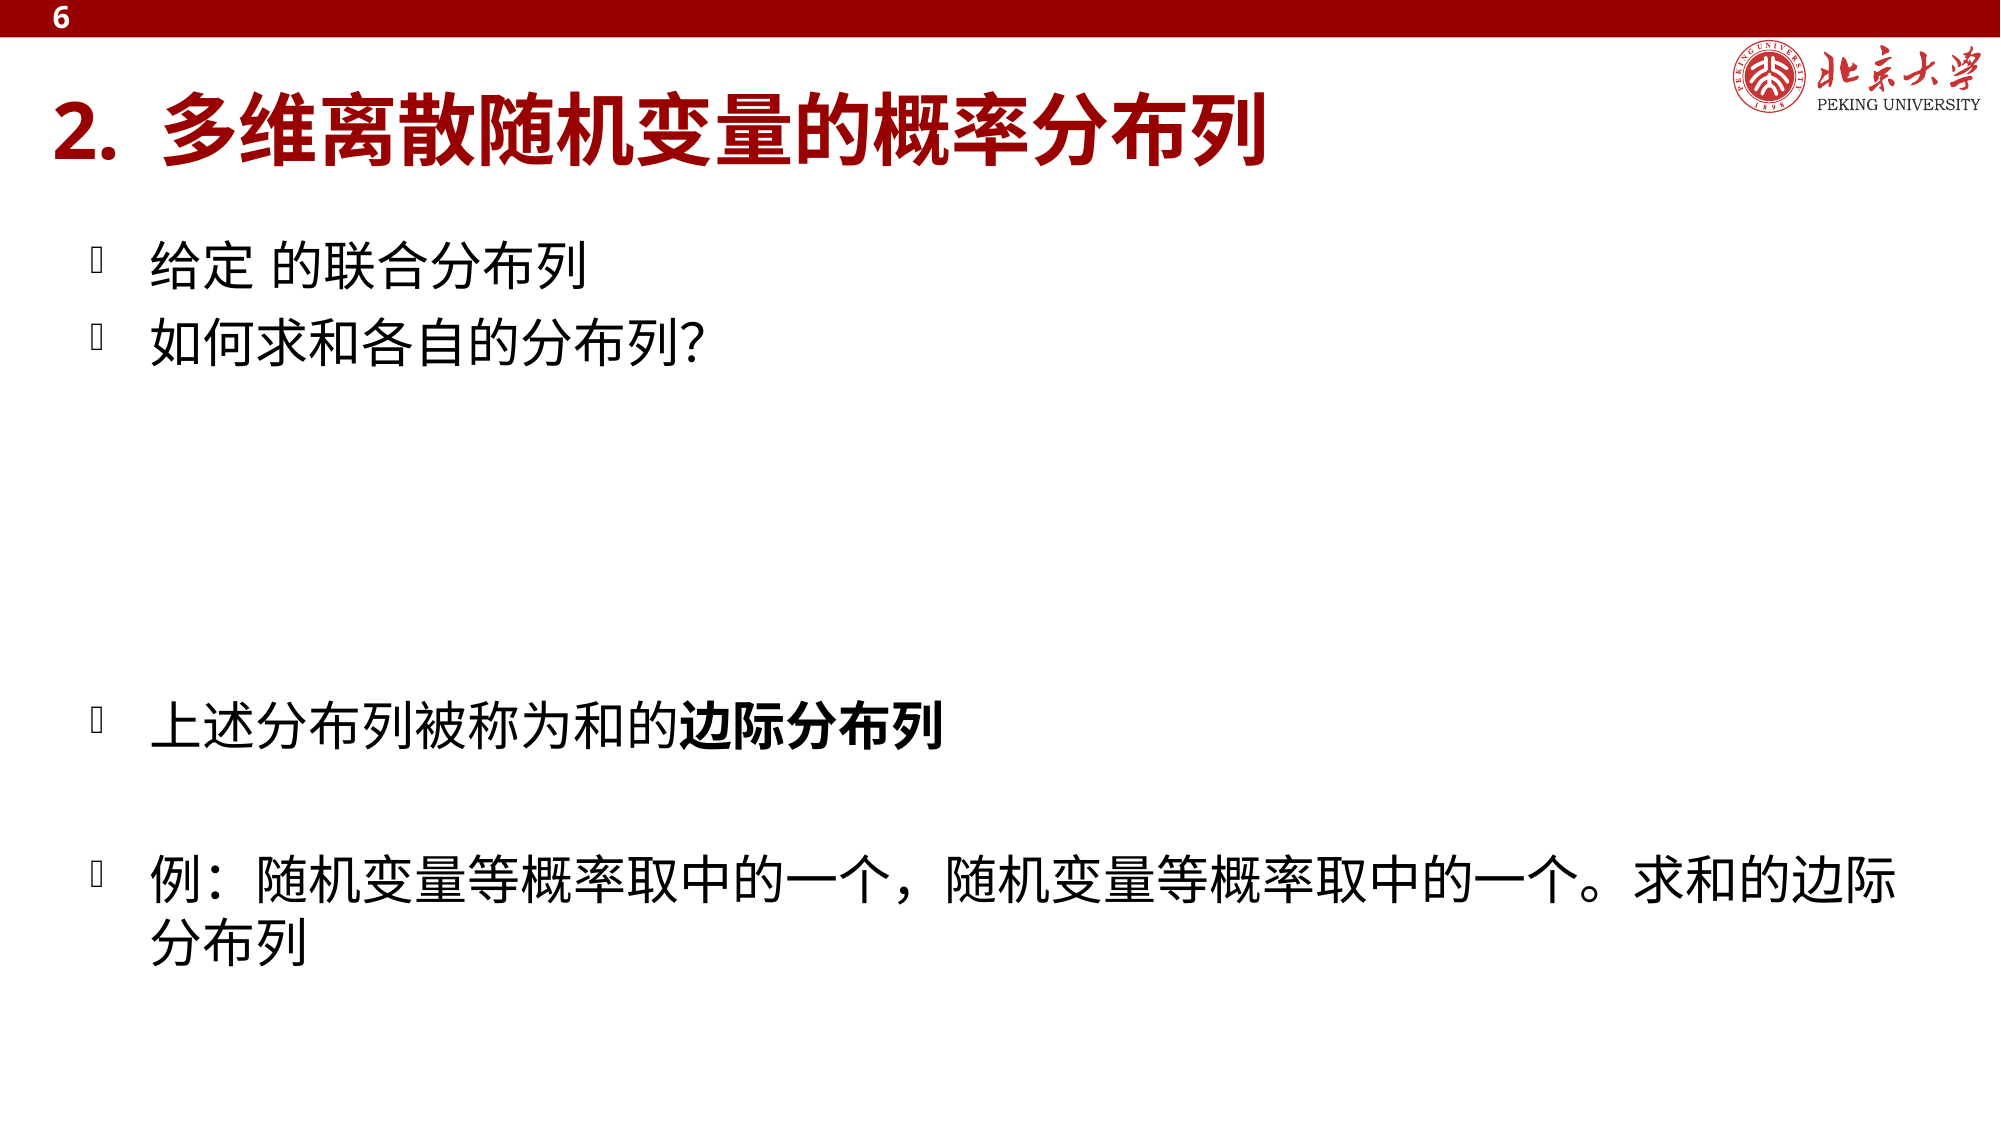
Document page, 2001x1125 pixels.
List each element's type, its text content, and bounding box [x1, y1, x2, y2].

title 2. 多维离散随机变量的概率分布列 [37, 62, 1951, 194]
slide_number 6 [37, 5, 225, 34]
